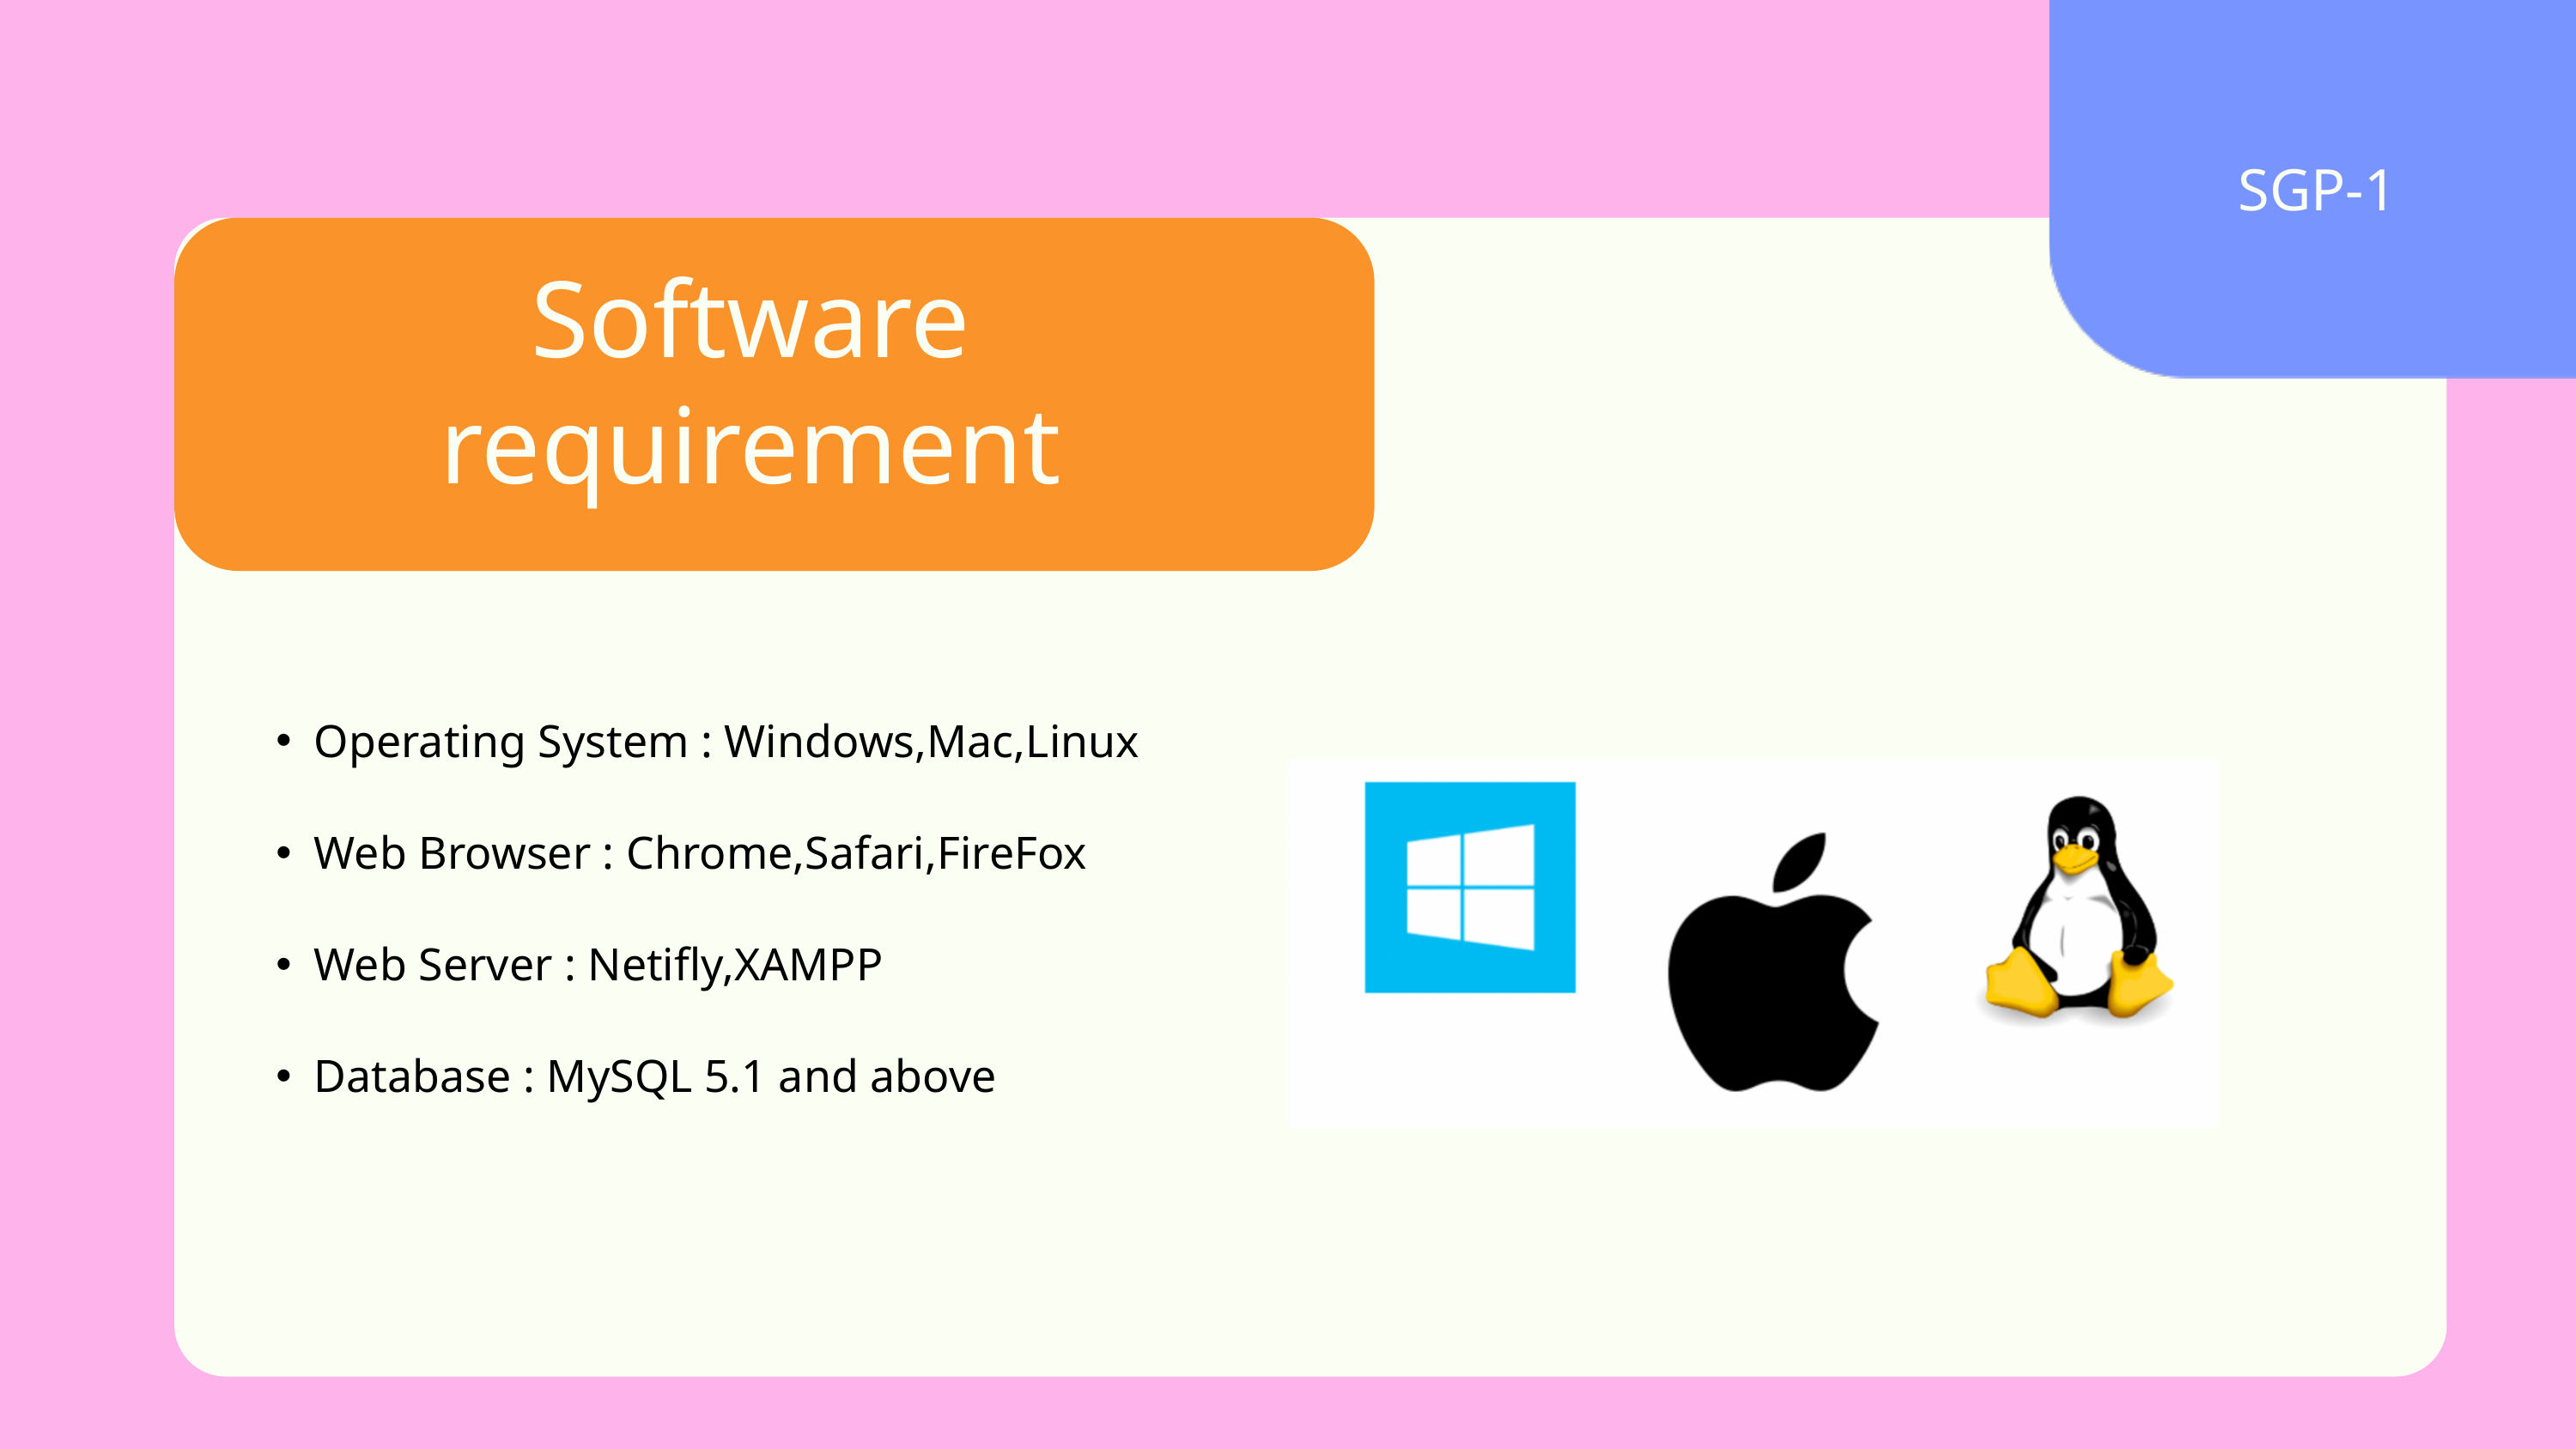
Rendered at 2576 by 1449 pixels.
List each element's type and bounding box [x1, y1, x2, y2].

text_box [173, 217, 1375, 572]
text_box [2049, 0, 2576, 379]
text_box [173, 217, 2447, 1377]
picture [1287, 760, 2220, 1129]
